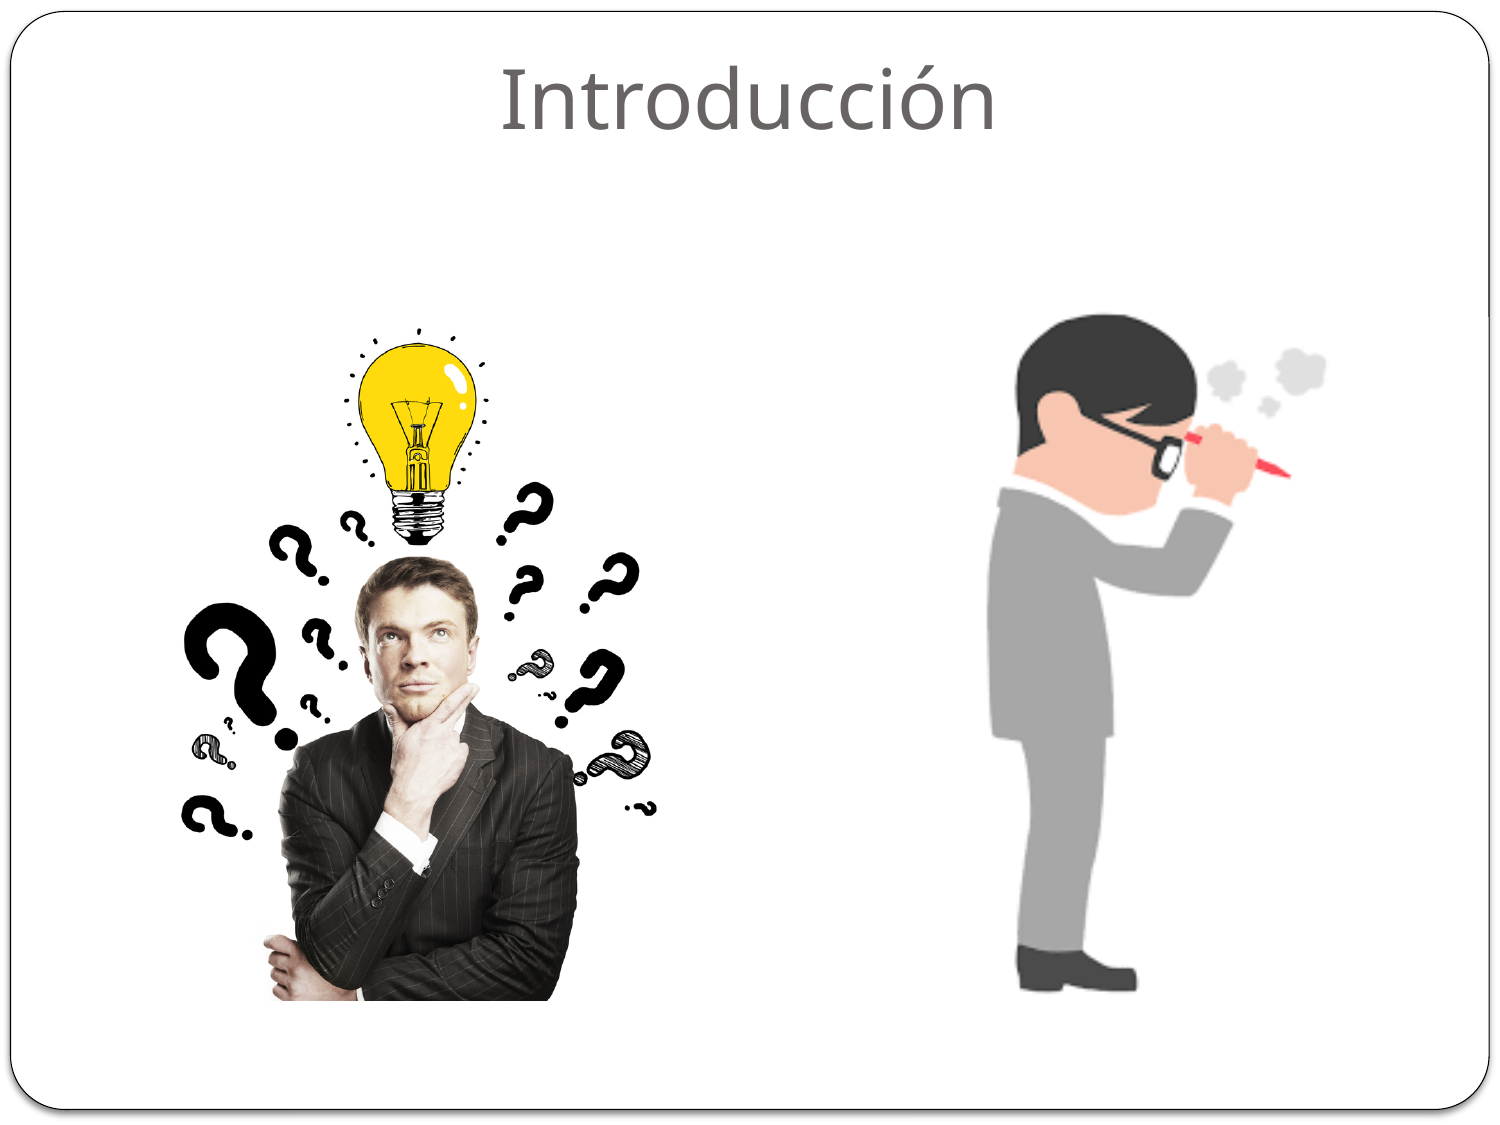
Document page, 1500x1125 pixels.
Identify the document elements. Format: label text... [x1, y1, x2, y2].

title Introducción [29, 30, 1471, 161]
picture [135, 308, 690, 1001]
picture [926, 308, 1390, 1007]
